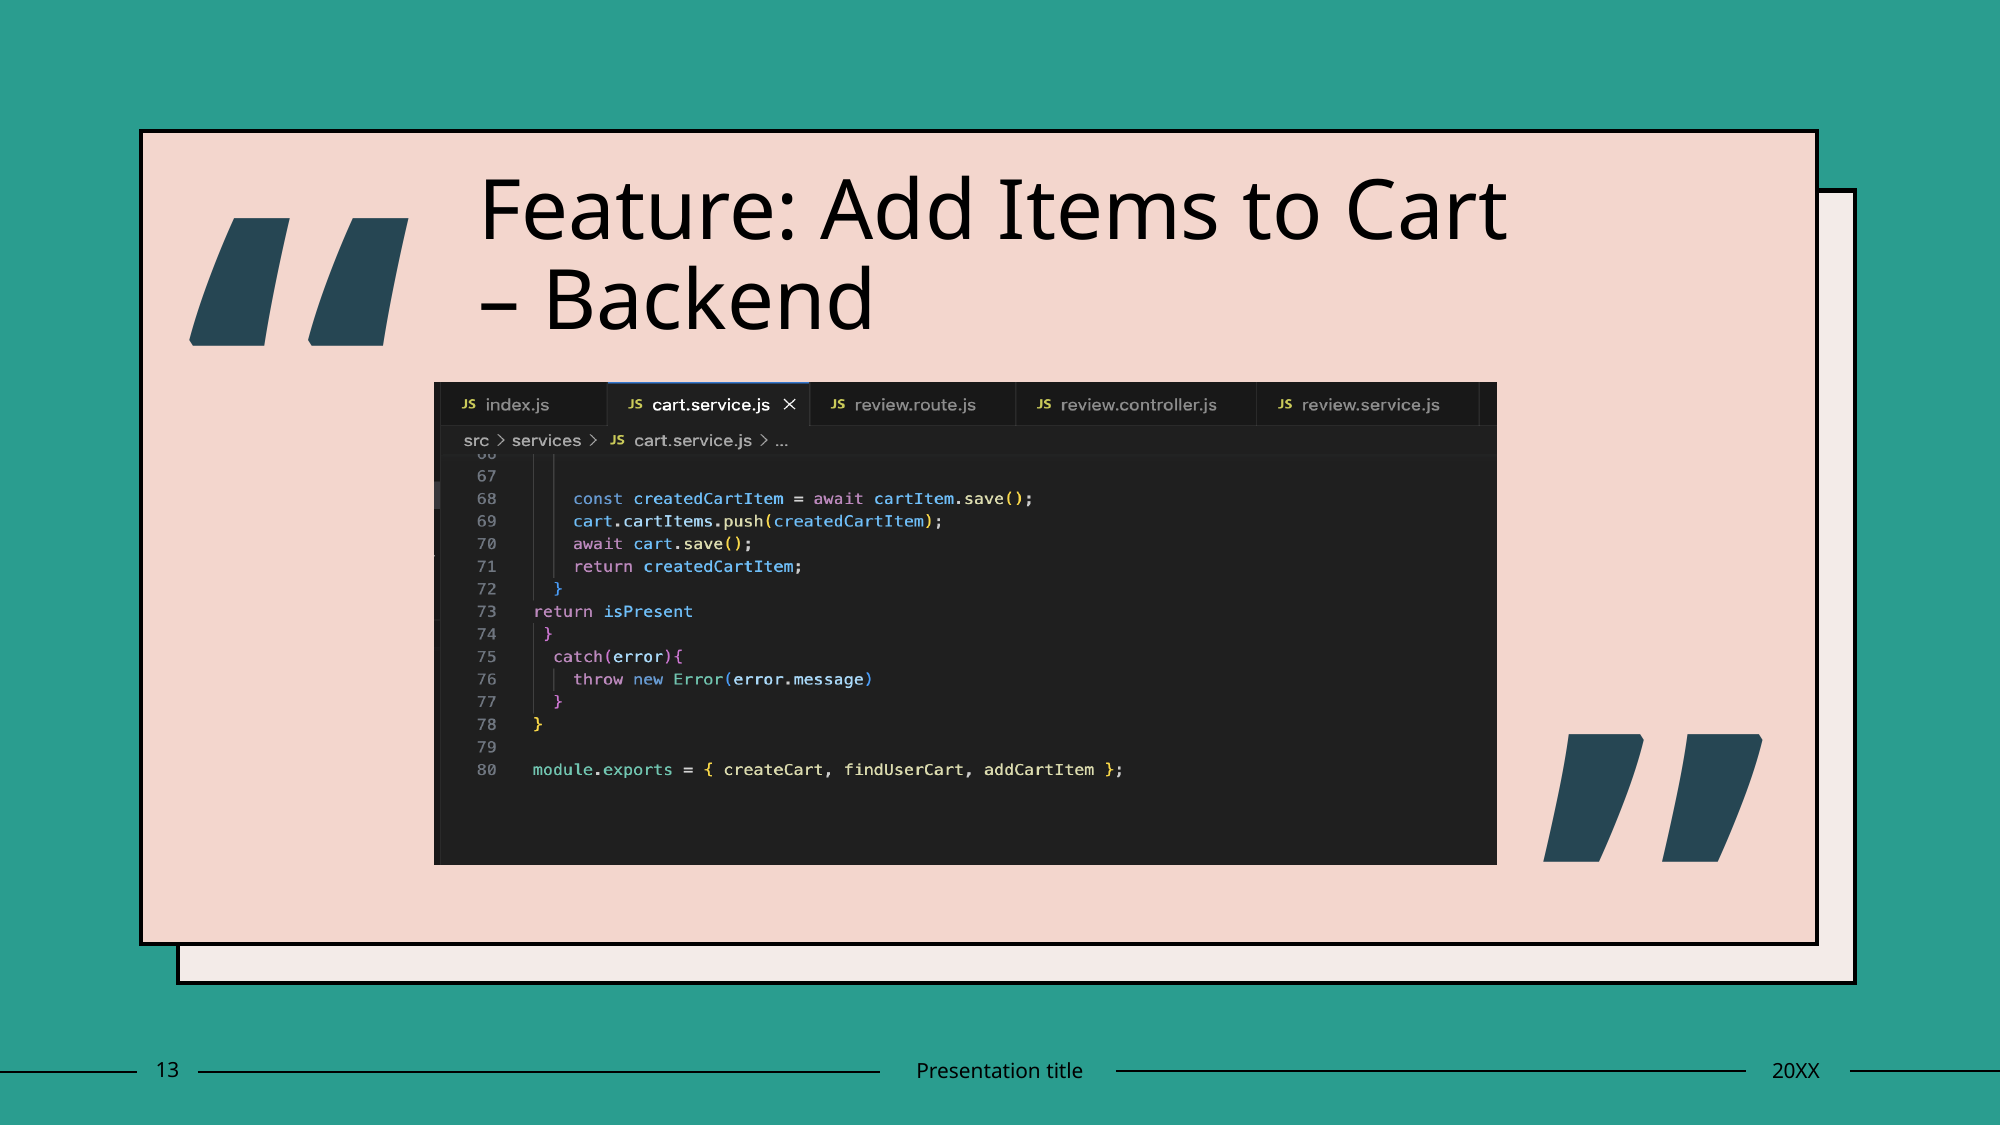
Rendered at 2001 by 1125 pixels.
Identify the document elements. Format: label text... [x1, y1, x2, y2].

footer Presentation title [879, 1050, 1120, 1091]
slide_number 20XX [1743, 1050, 1849, 1091]
list “ [168, 132, 464, 471]
list ” [1522, 649, 1818, 988]
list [434, 382, 1497, 865]
slide_number 13 [137, 1050, 198, 1091]
title Feature: Add Items to Cart – Backend [464, 132, 1526, 383]
